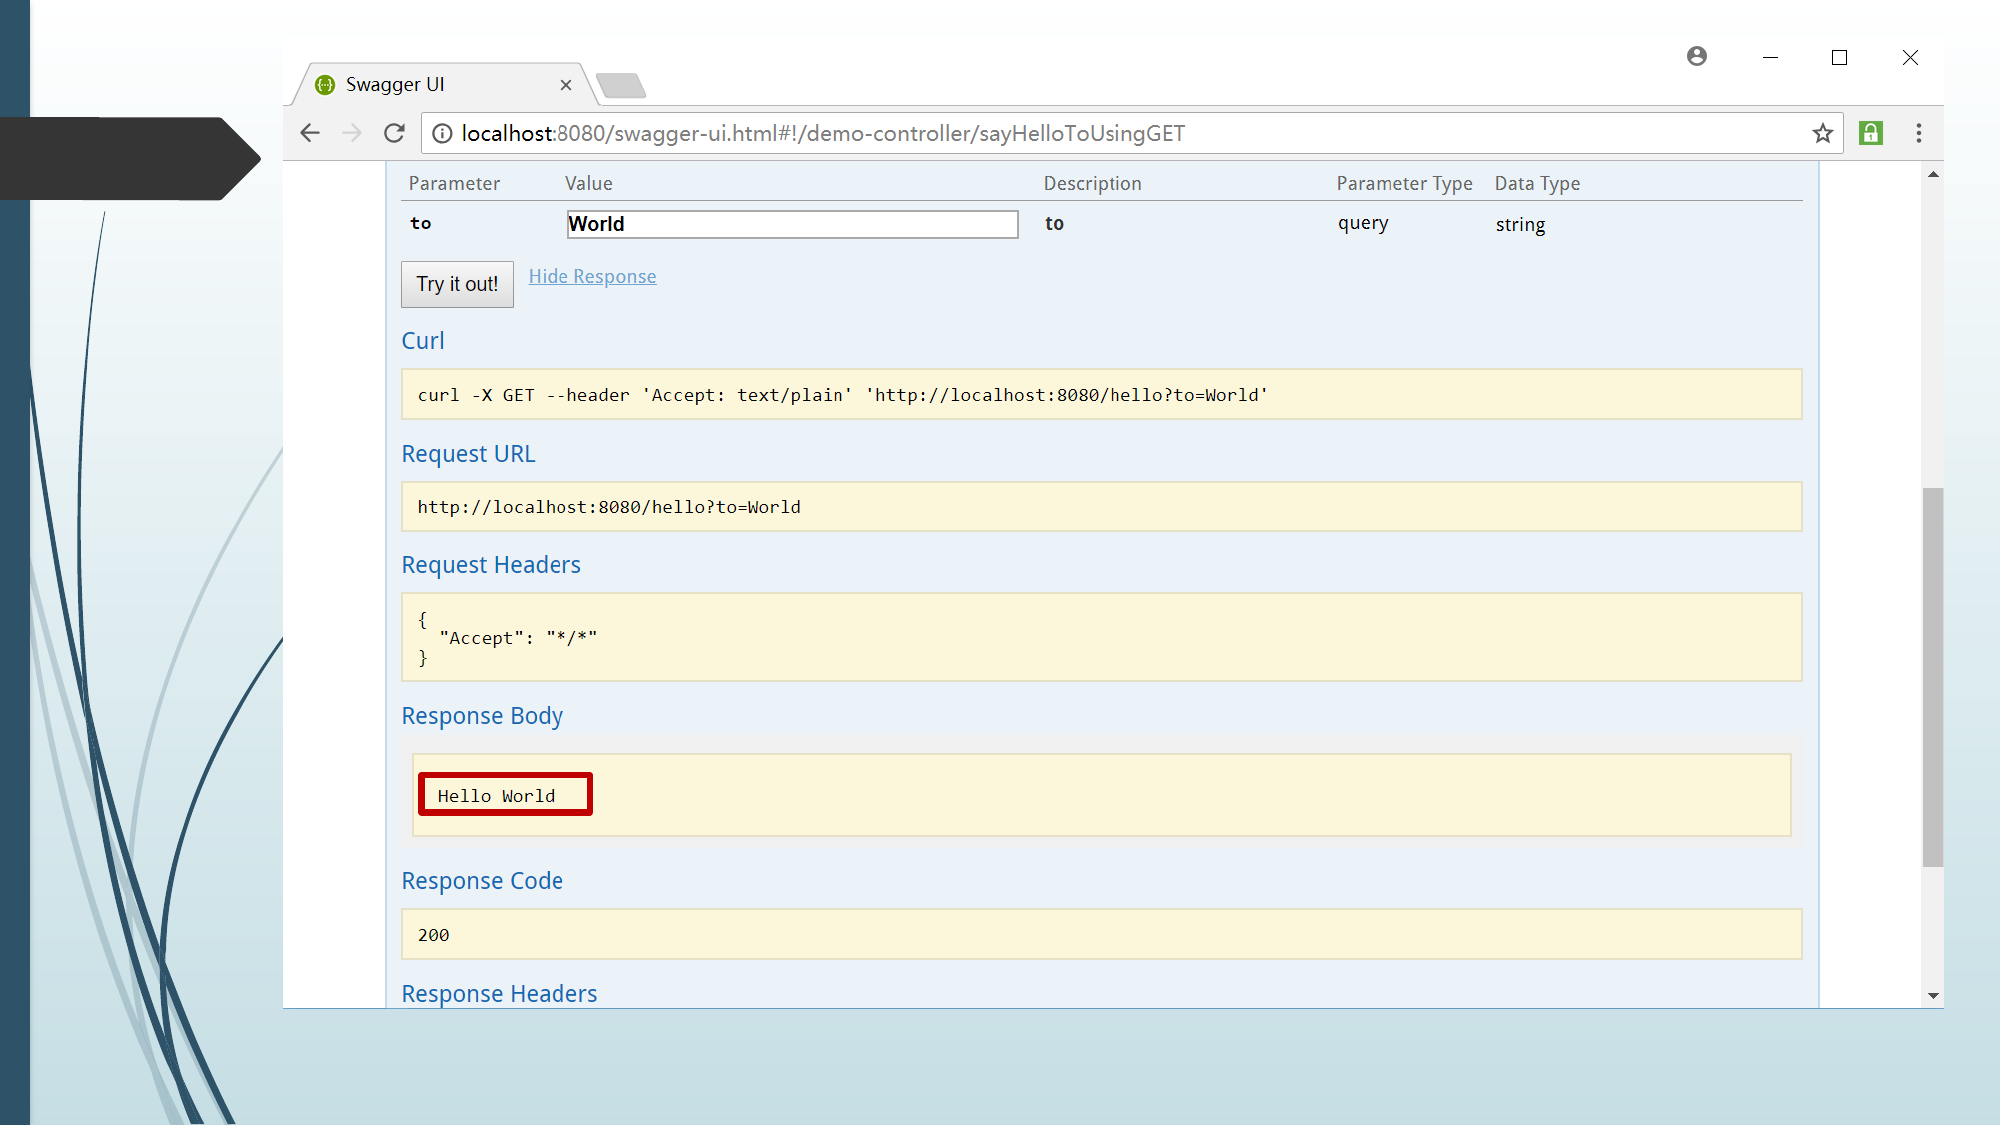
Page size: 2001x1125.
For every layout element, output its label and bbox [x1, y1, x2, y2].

picture [282, 37, 1945, 1009]
